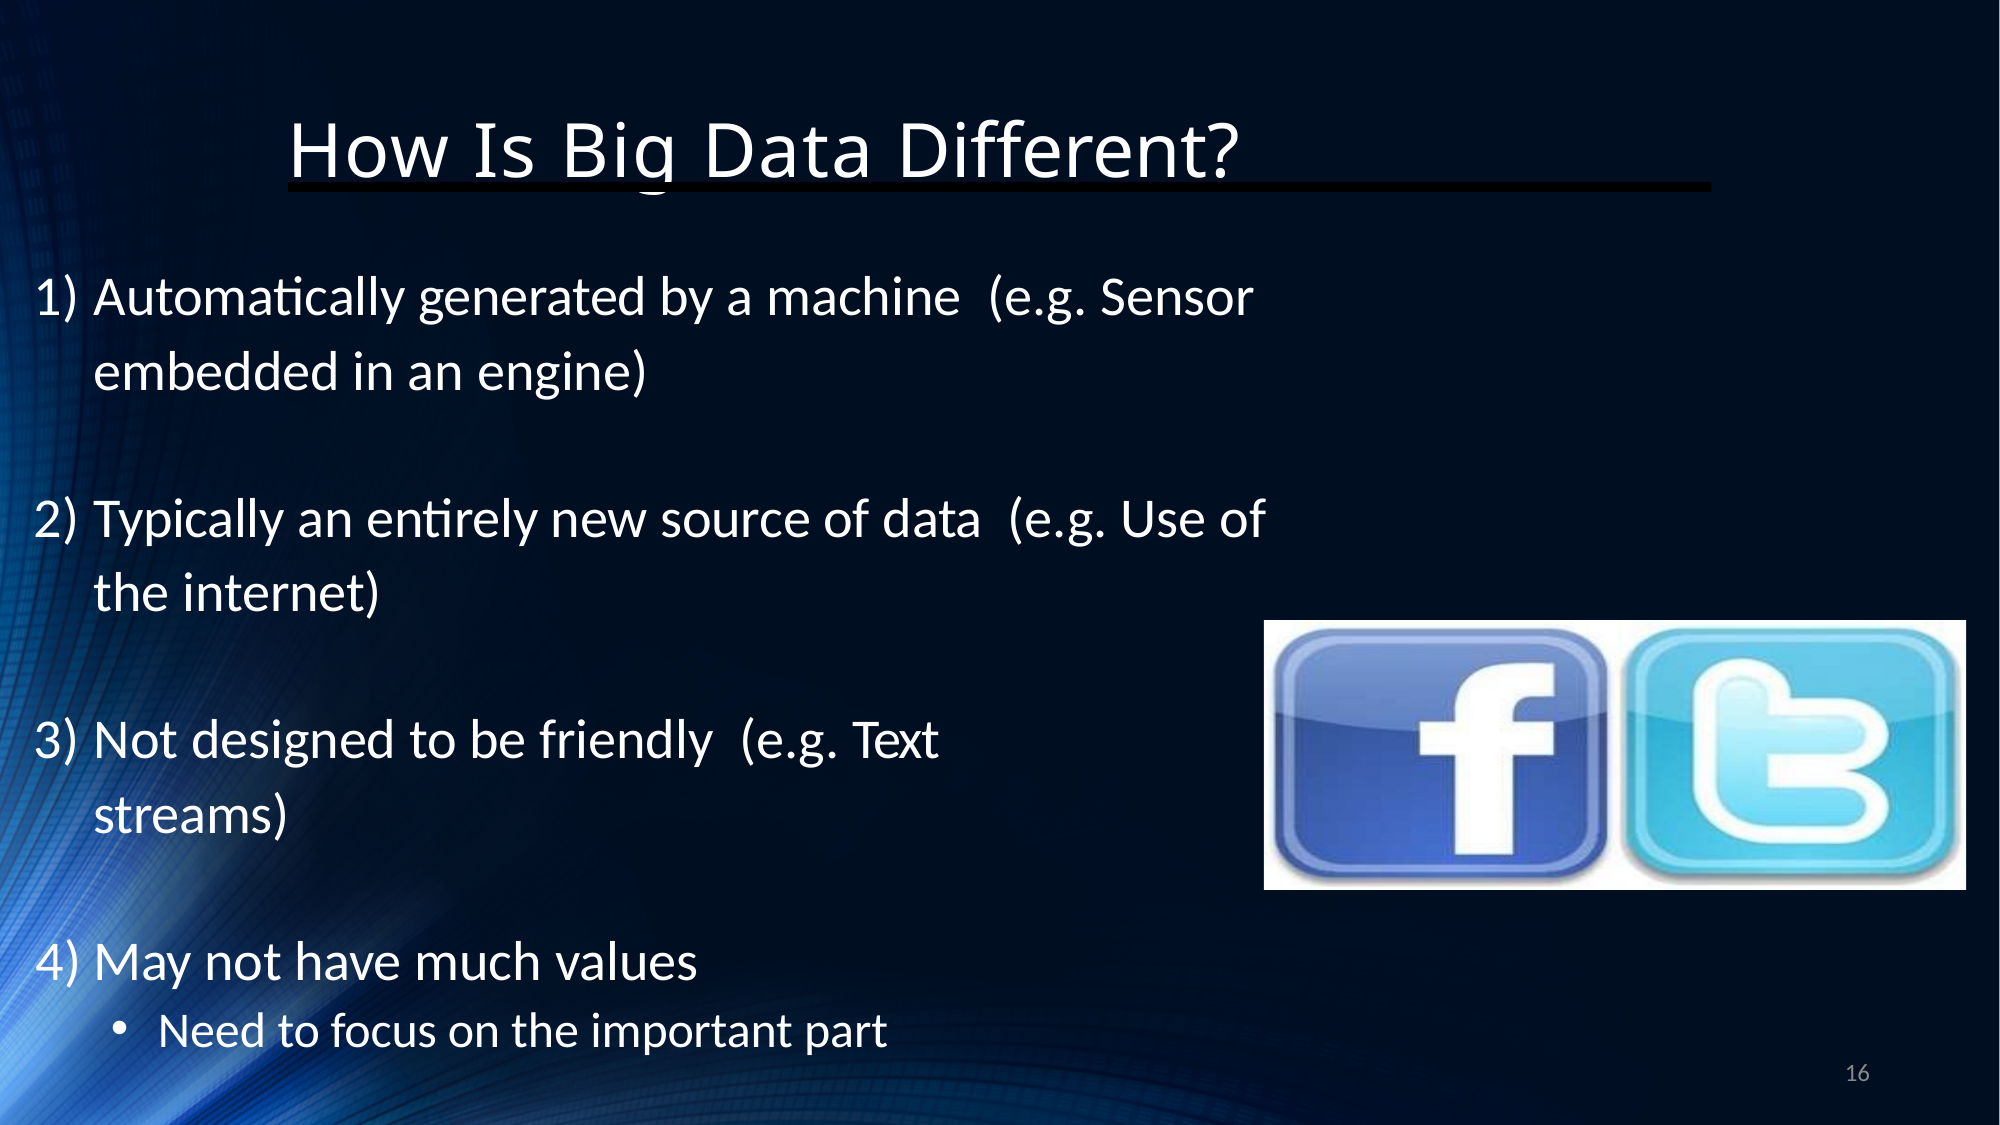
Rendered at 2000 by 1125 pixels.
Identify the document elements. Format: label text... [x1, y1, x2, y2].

text_box Automatically generated by a machine (e.g. Sensor embedded in an engine) Typically an entirely new source of data (e.g. Use of the internet) Not designed to be friendly (e.g. Text streams) May not have much values Need to focus on the important part [33, 250, 1313, 1058]
text_box 16 [1842, 1054, 1883, 1087]
title How Is Big Data Different? [285, 2, 1715, 193]
text_box [288, 182, 1712, 192]
picture [0, 0, 2000, 1125]
text_box [1263, 620, 1967, 890]
